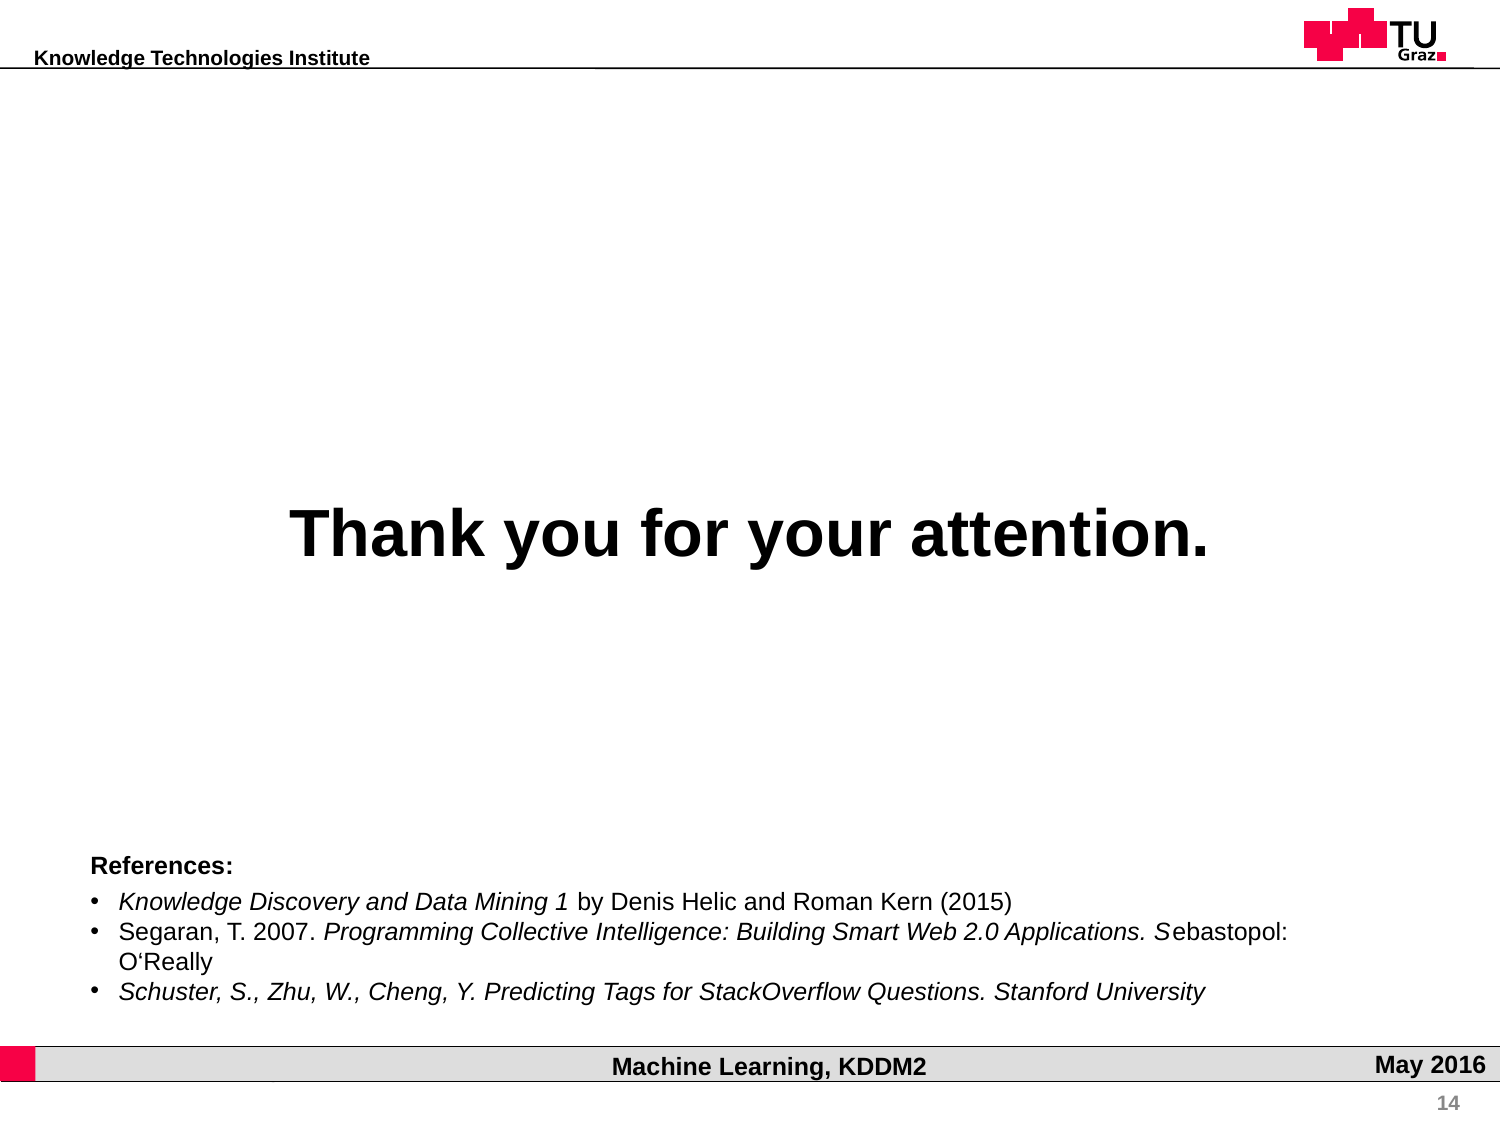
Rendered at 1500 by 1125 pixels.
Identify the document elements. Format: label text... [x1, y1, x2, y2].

text_box References: Knowledge Discovery and Data Mining 1 by Denis Helic and Roman Kern (2015) Segaran, T. 2007. Programming Collective Intelligence: Building Smart Web 2.0 Applications. Sebastopol: O‘Really Schuster, S., Zhu, W., Cheng, Y. Predicting Tags for StackOverflow Questions. Stanford University [75, 842, 1390, 1013]
text_box Thank you for your attention. [75, 442, 1425, 618]
